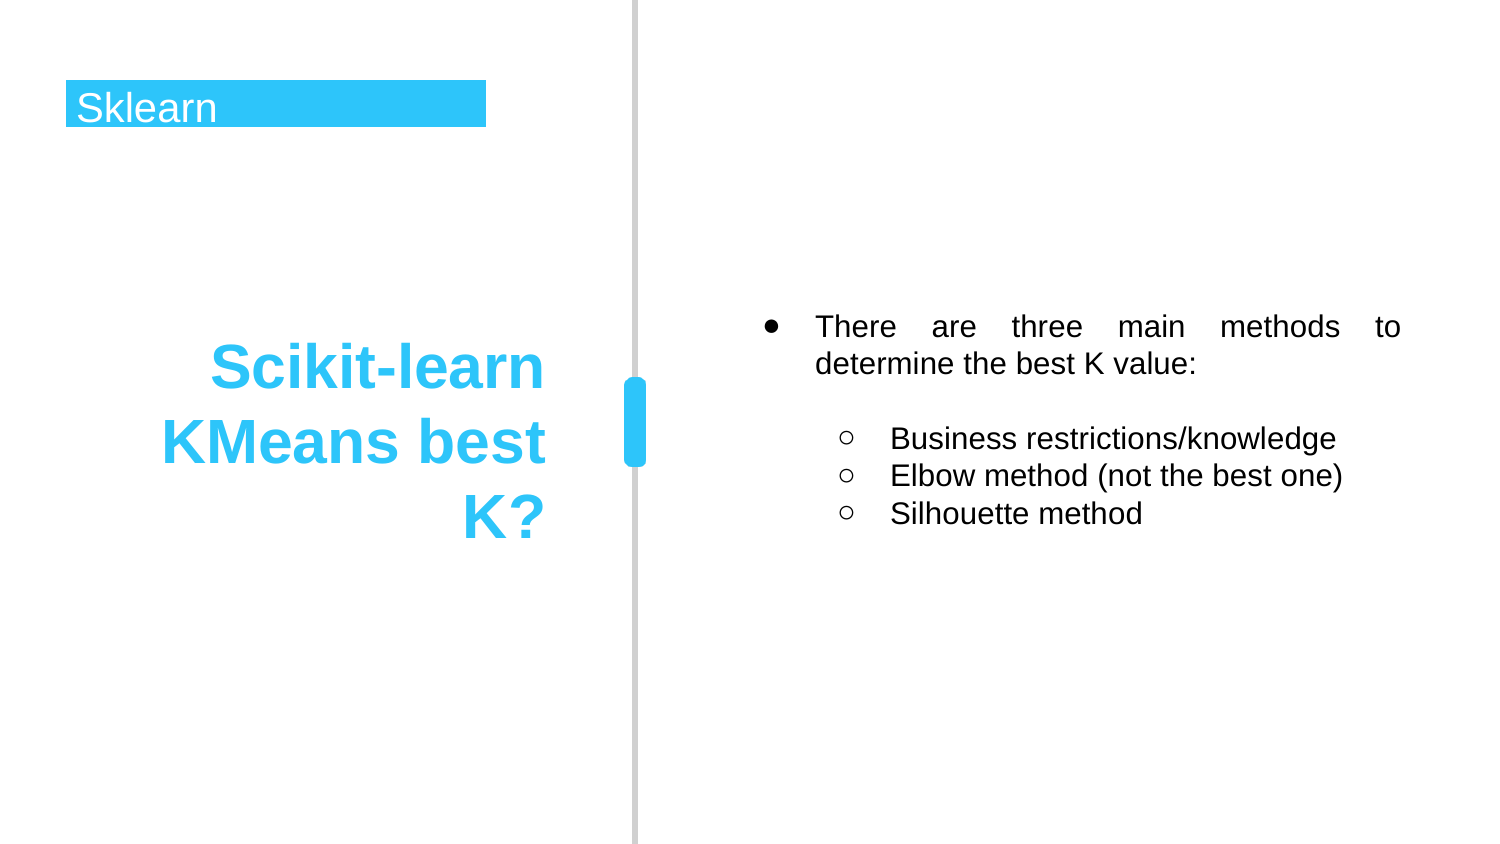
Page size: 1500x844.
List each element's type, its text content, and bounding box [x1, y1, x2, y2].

picture [624, 377, 646, 467]
text_box There are three main methods to determine the best K value: Business restrictions/knowledge Elbow method (not the best one) Silhouette method [737, 302, 1406, 617]
picture [65, 79, 486, 128]
text_box Scikit-learn KMeans best K? [93, 330, 550, 546]
text_box Sklearn [72, 77, 590, 130]
